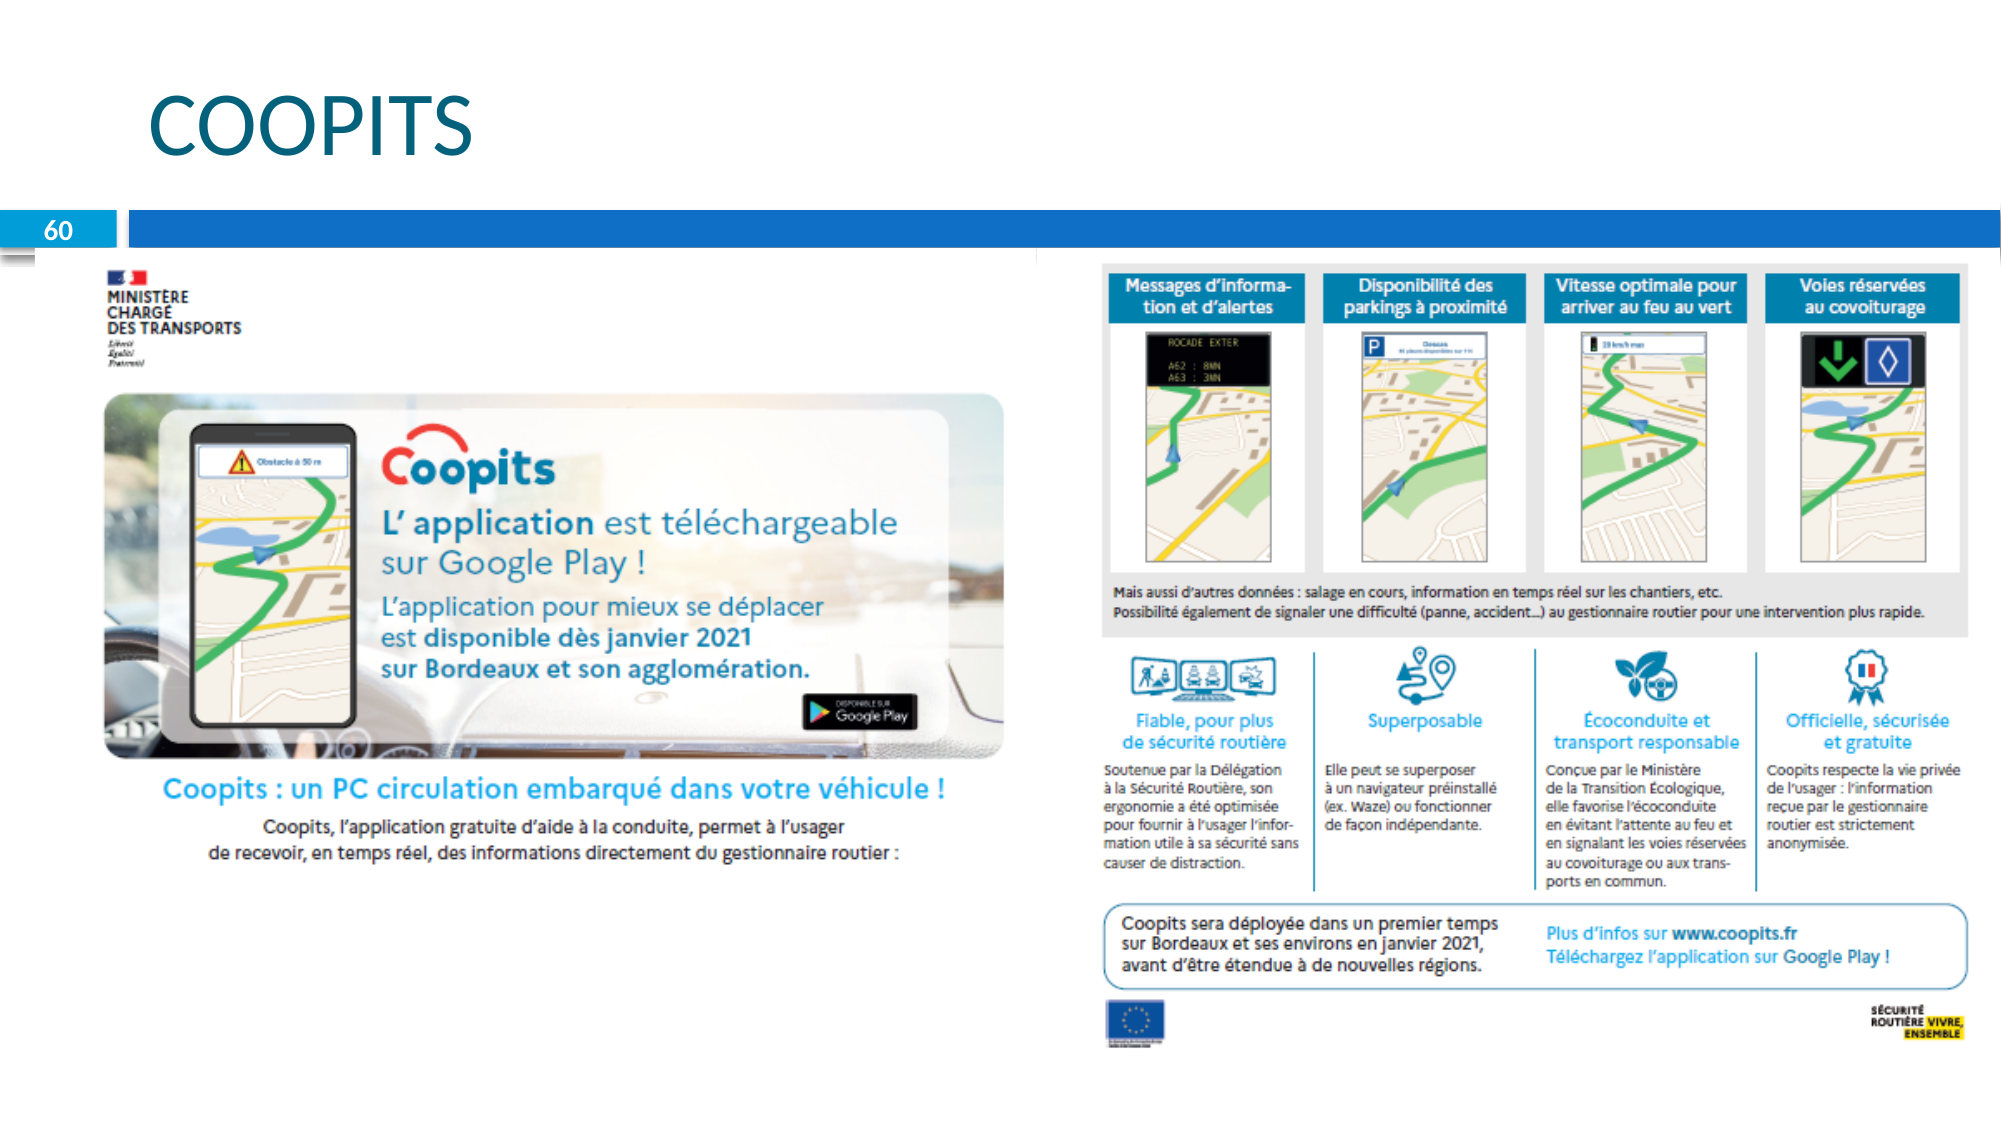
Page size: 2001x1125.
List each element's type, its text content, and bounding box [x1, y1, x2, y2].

slide_number 60 [0, 208, 117, 249]
title COOPITS [133, 37, 1918, 200]
picture [34, 248, 2000, 1058]
